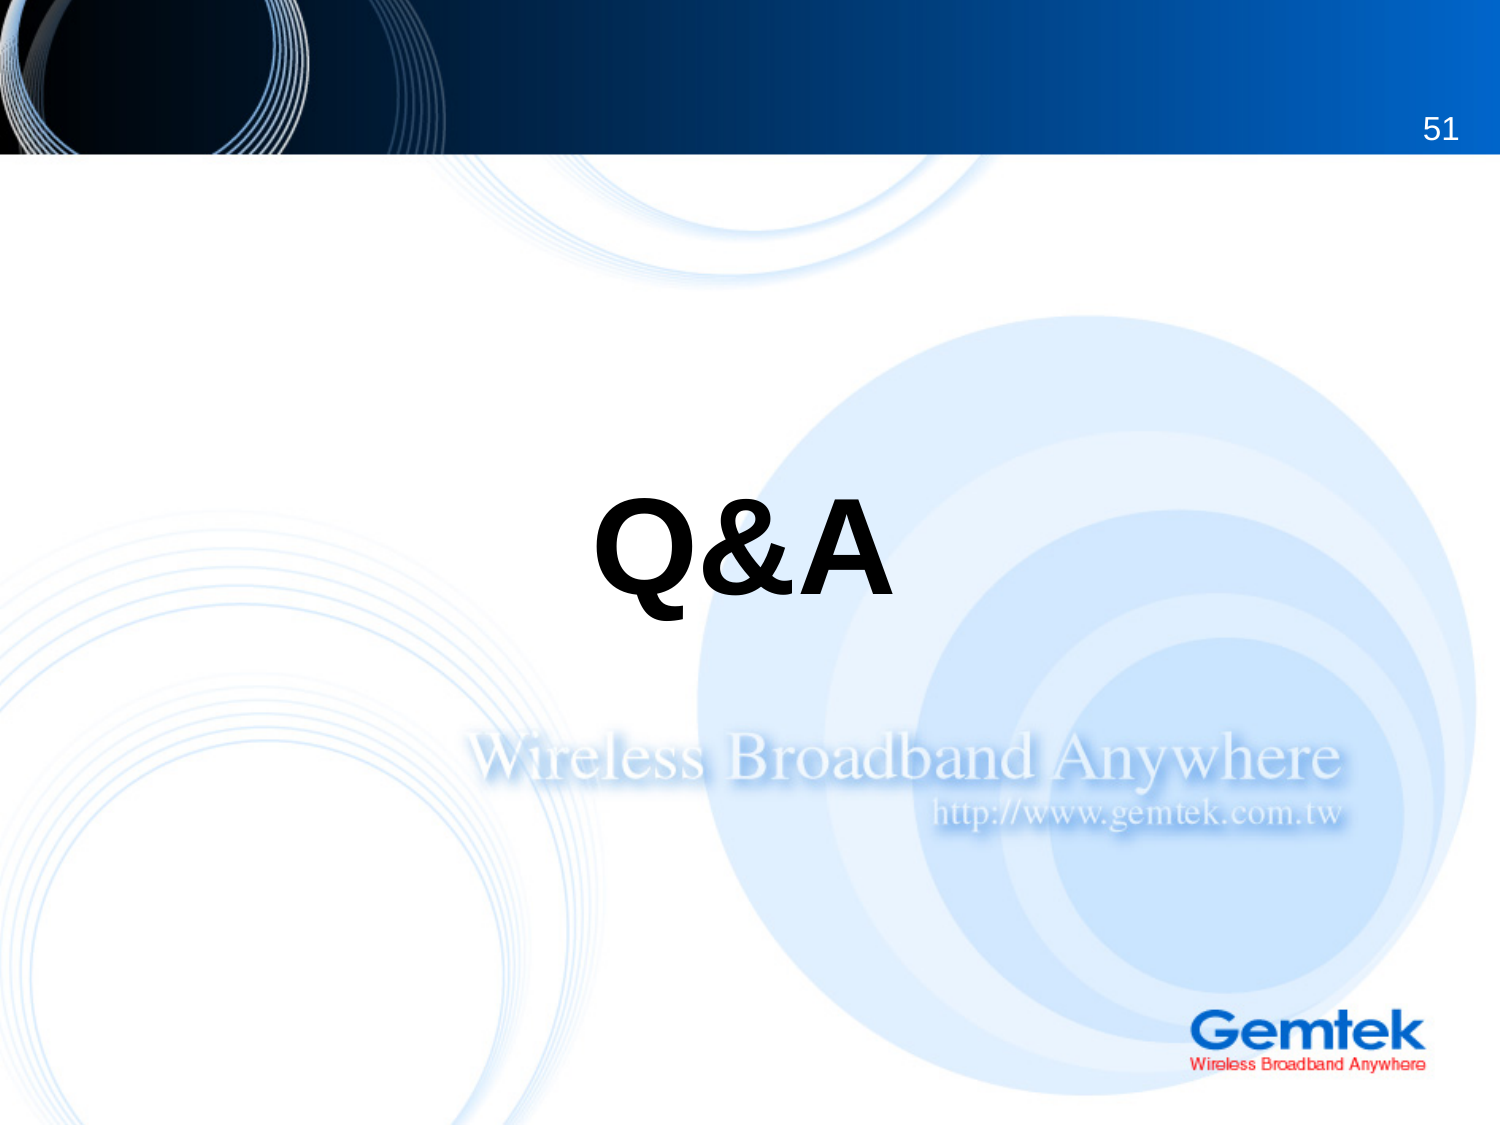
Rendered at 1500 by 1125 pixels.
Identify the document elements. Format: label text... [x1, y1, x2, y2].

picture [0, 0, 1500, 1125]
slide_number 51 [1399, 99, 1476, 151]
text_box Q&A [337, 450, 1150, 630]
